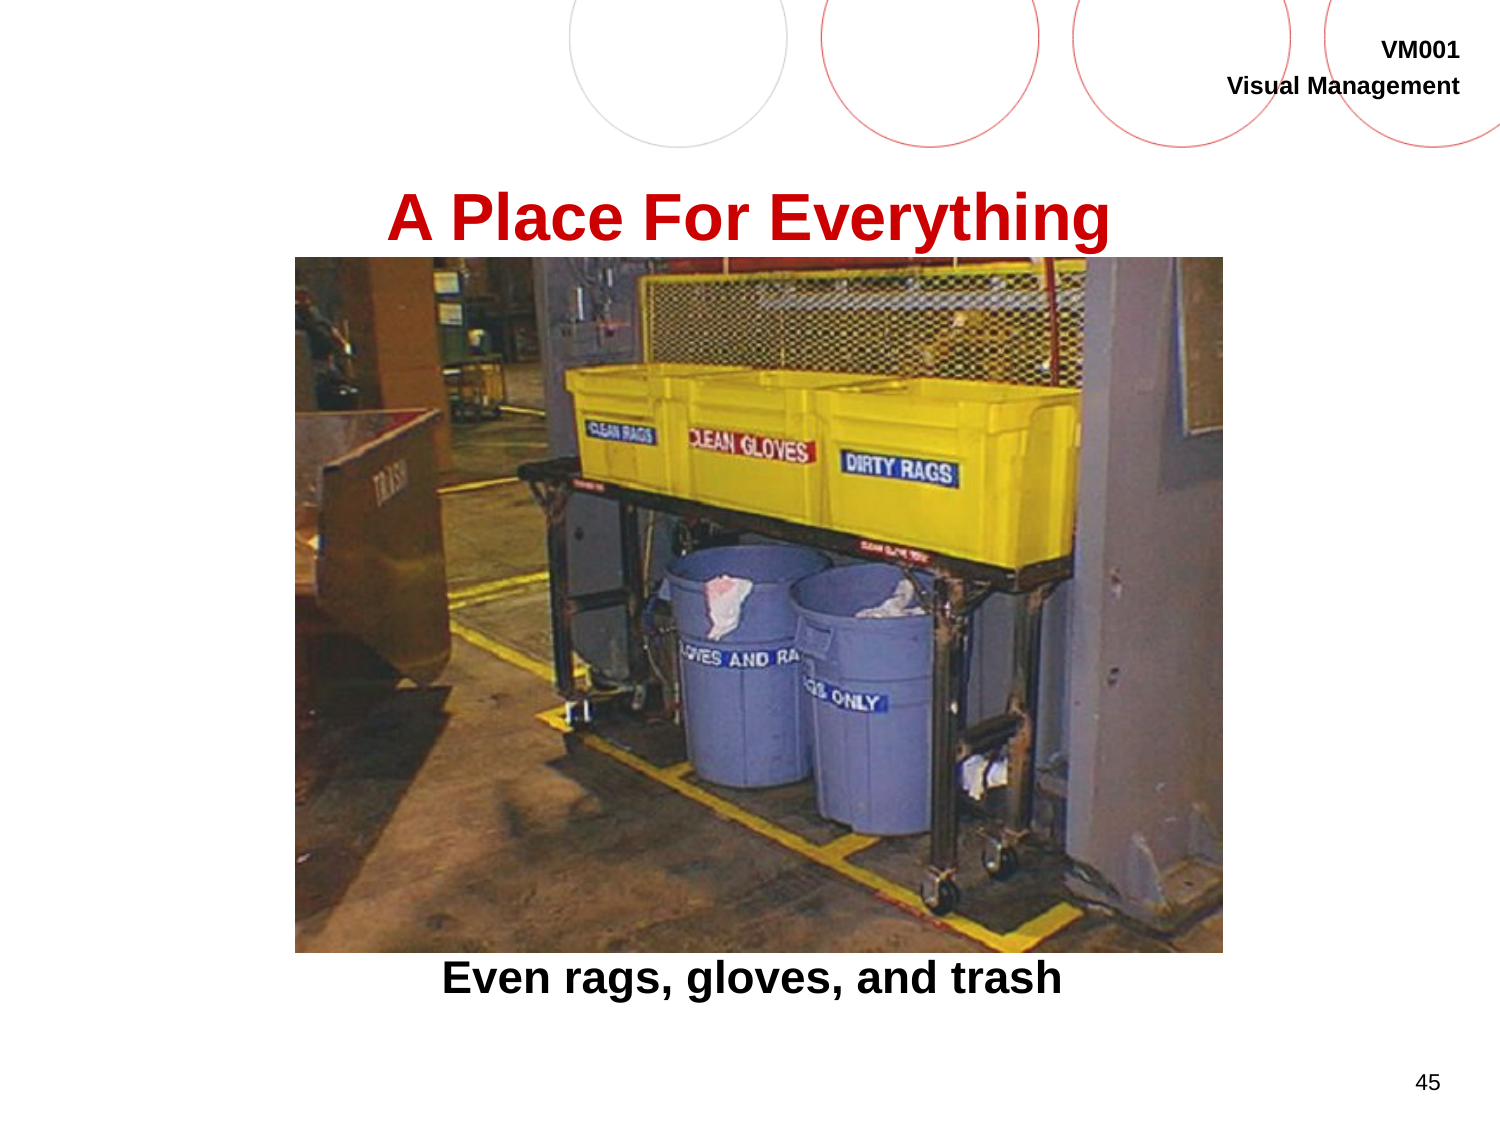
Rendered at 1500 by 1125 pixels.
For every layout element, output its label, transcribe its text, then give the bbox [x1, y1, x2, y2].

picture [568, 0, 1500, 149]
title A Place For Everything [112, 185, 1388, 276]
picture [294, 257, 1223, 954]
subtitle Even rags, gloves, and trash [227, 948, 1278, 1019]
